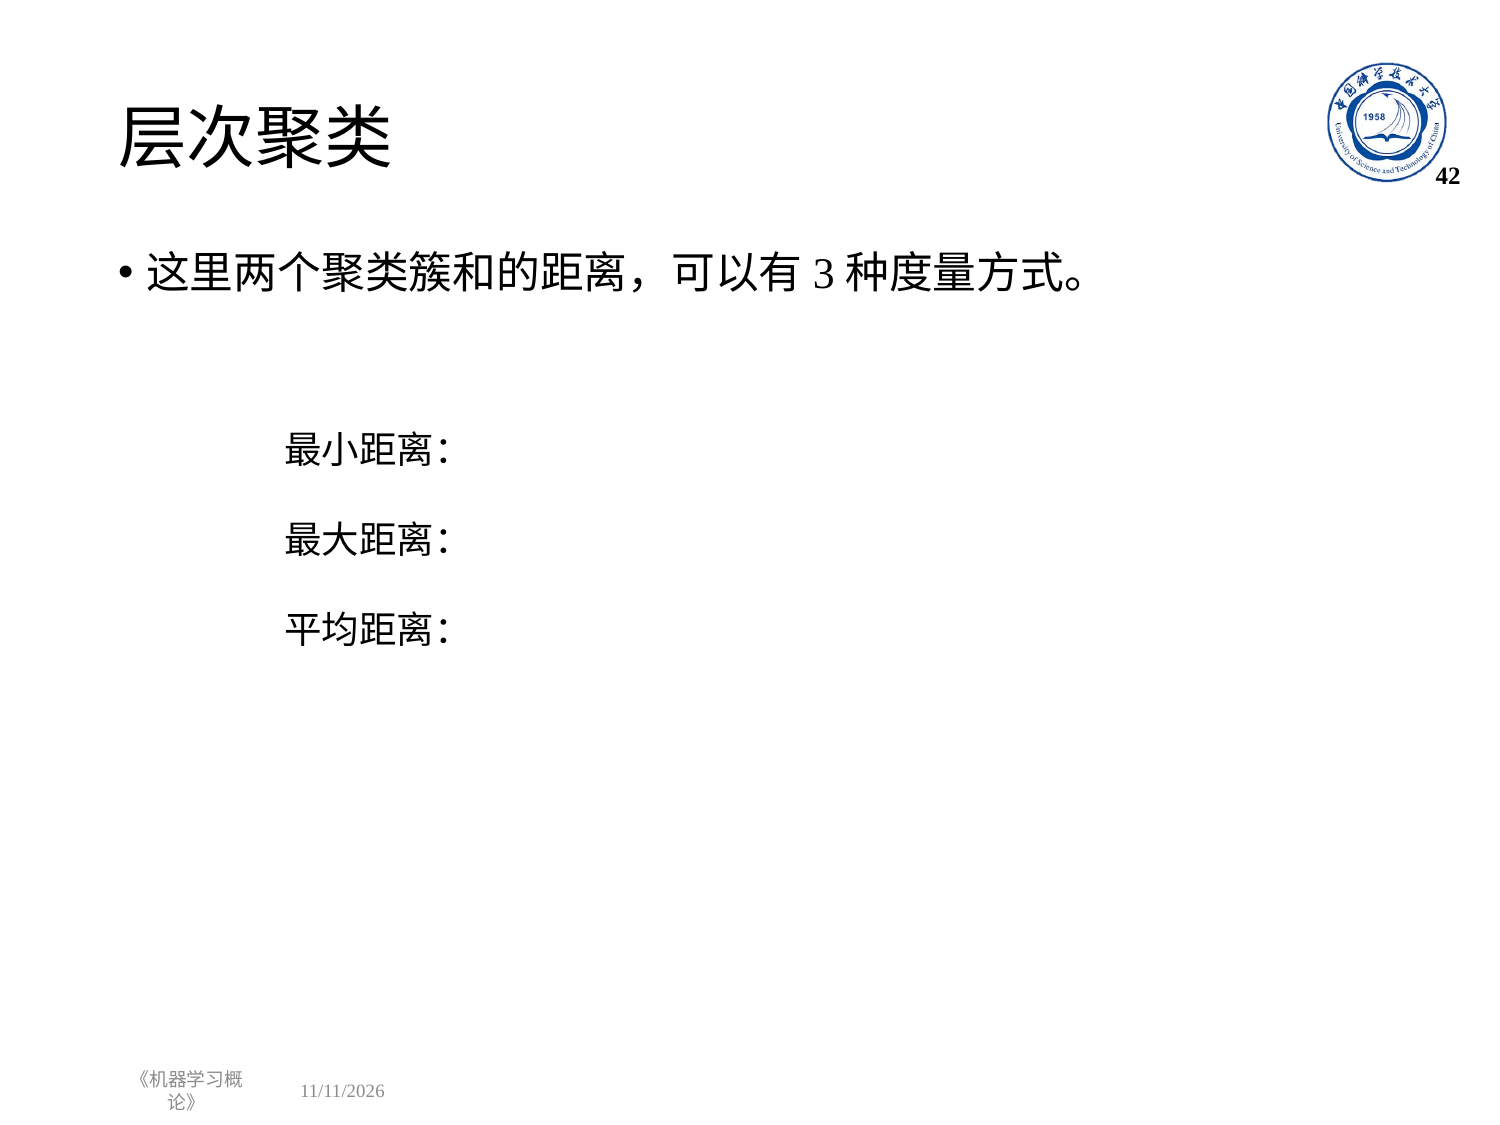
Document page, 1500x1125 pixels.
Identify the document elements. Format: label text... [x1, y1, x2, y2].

footer 《机器学习概论》 [104, 1068, 270, 1113]
slide_number 42 [1372, 144, 1476, 205]
title 层次聚类 [103, 59, 1397, 221]
picture [1397, 59, 1450, 144]
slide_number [285, 1068, 422, 1113]
